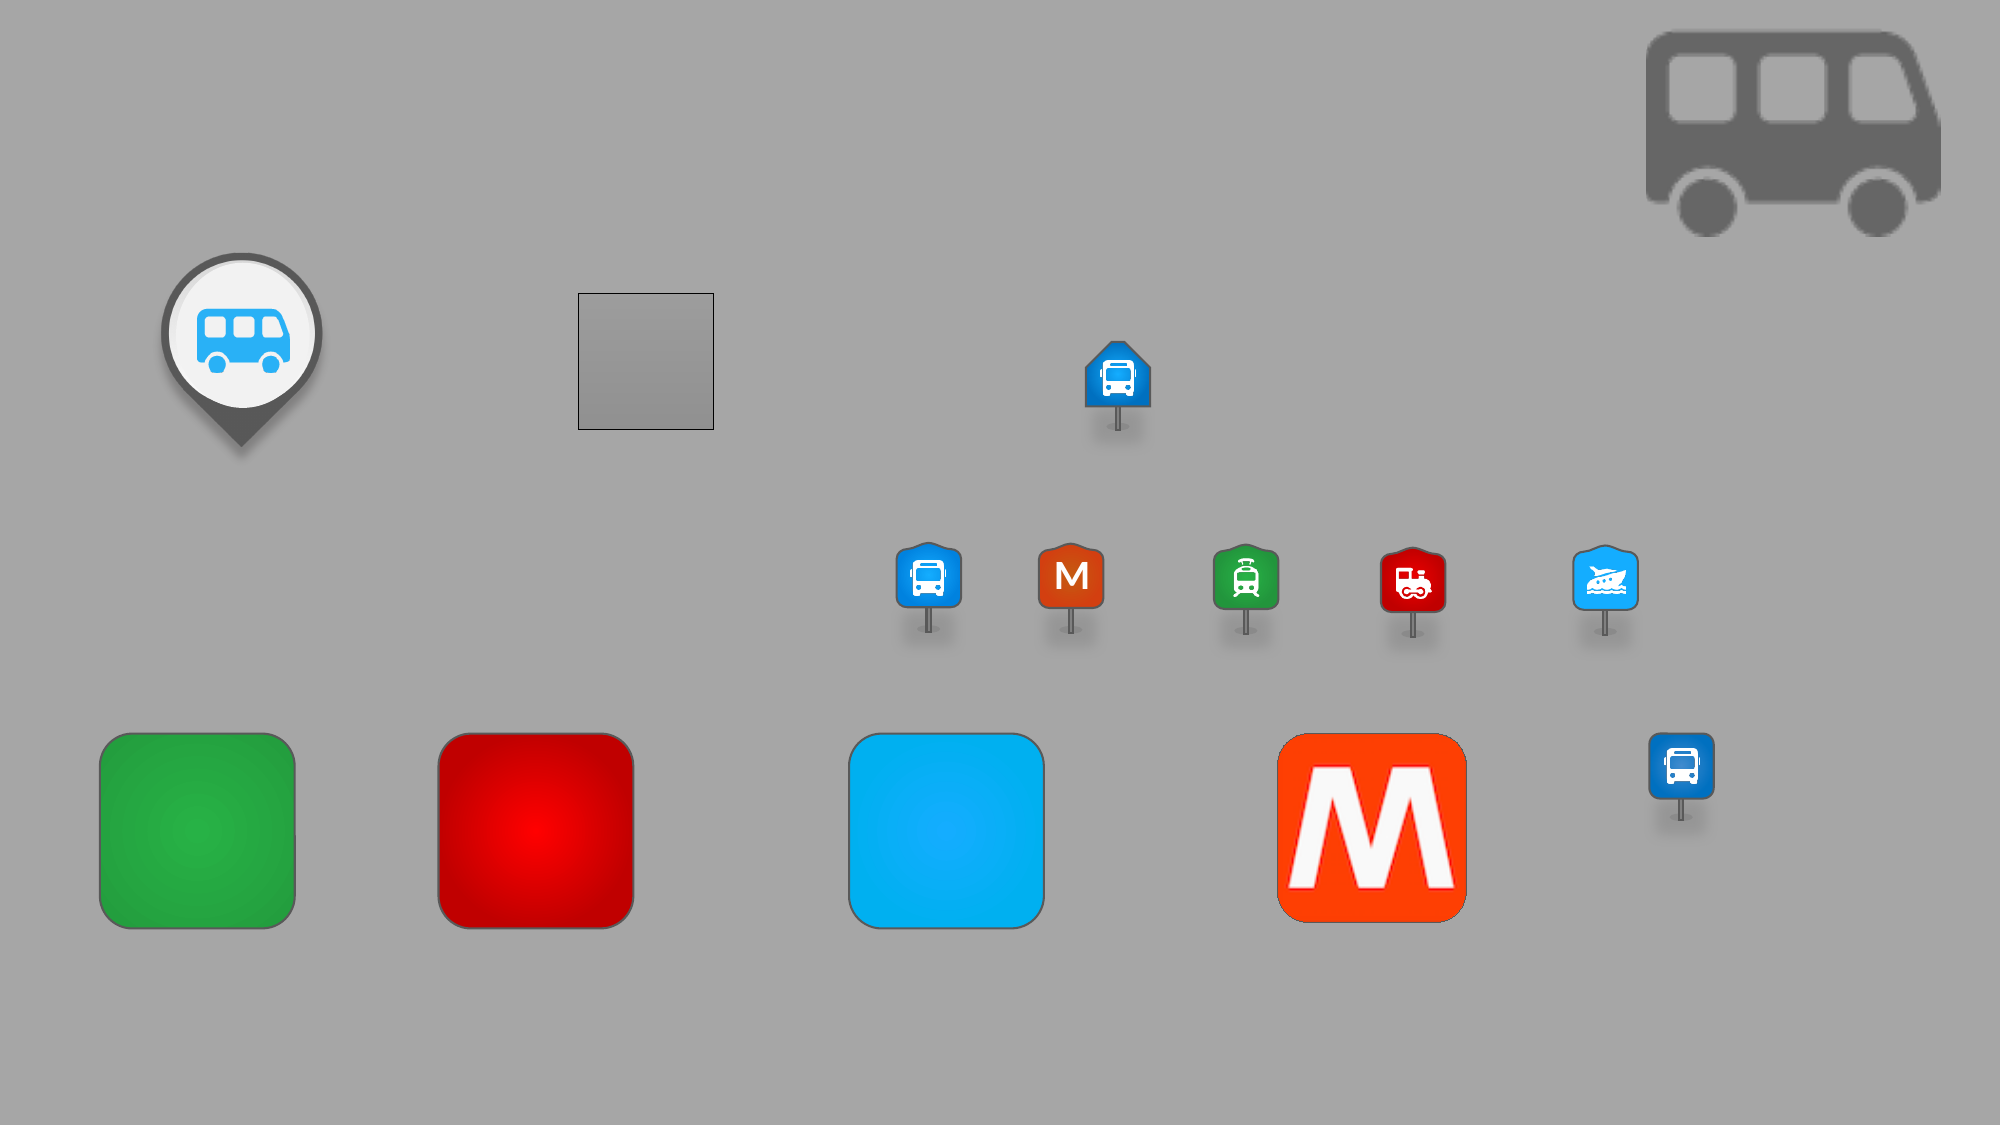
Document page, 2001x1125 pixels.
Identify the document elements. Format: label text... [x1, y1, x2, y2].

text_box [1057, 625, 1084, 635]
text_box [1232, 626, 1259, 636]
picture [1646, 0, 1941, 237]
text_box [98, 732, 296, 930]
text_box [915, 624, 942, 634]
text_box [578, 293, 714, 430]
text_box [1410, 614, 1416, 638]
text_box [1068, 610, 1074, 634]
picture [1277, 733, 1467, 923]
text_box [1212, 543, 1280, 611]
text_box [1668, 812, 1695, 823]
picture [1226, 558, 1266, 597]
text_box [1243, 611, 1249, 635]
text_box [1678, 800, 1684, 821]
text_box [1602, 611, 1608, 636]
text_box [1399, 629, 1426, 639]
text_box [1105, 421, 1131, 432]
picture [910, 560, 946, 596]
text_box [1379, 546, 1447, 614]
text_box [437, 732, 635, 930]
text_box [1592, 626, 1619, 637]
text_box [1040, 543, 1105, 610]
picture [1664, 748, 1700, 784]
picture [1588, 567, 1625, 593]
text_box [1084, 340, 1152, 408]
picture [1099, 360, 1136, 396]
text_box [1572, 544, 1639, 611]
picture [139, 252, 344, 472]
text_box [1115, 408, 1121, 431]
text_box [925, 609, 932, 633]
text_box [895, 541, 963, 609]
text_box [848, 732, 1045, 930]
text_box M [1038, 539, 1075, 605]
picture [1396, 562, 1432, 599]
text_box [1648, 732, 1715, 800]
